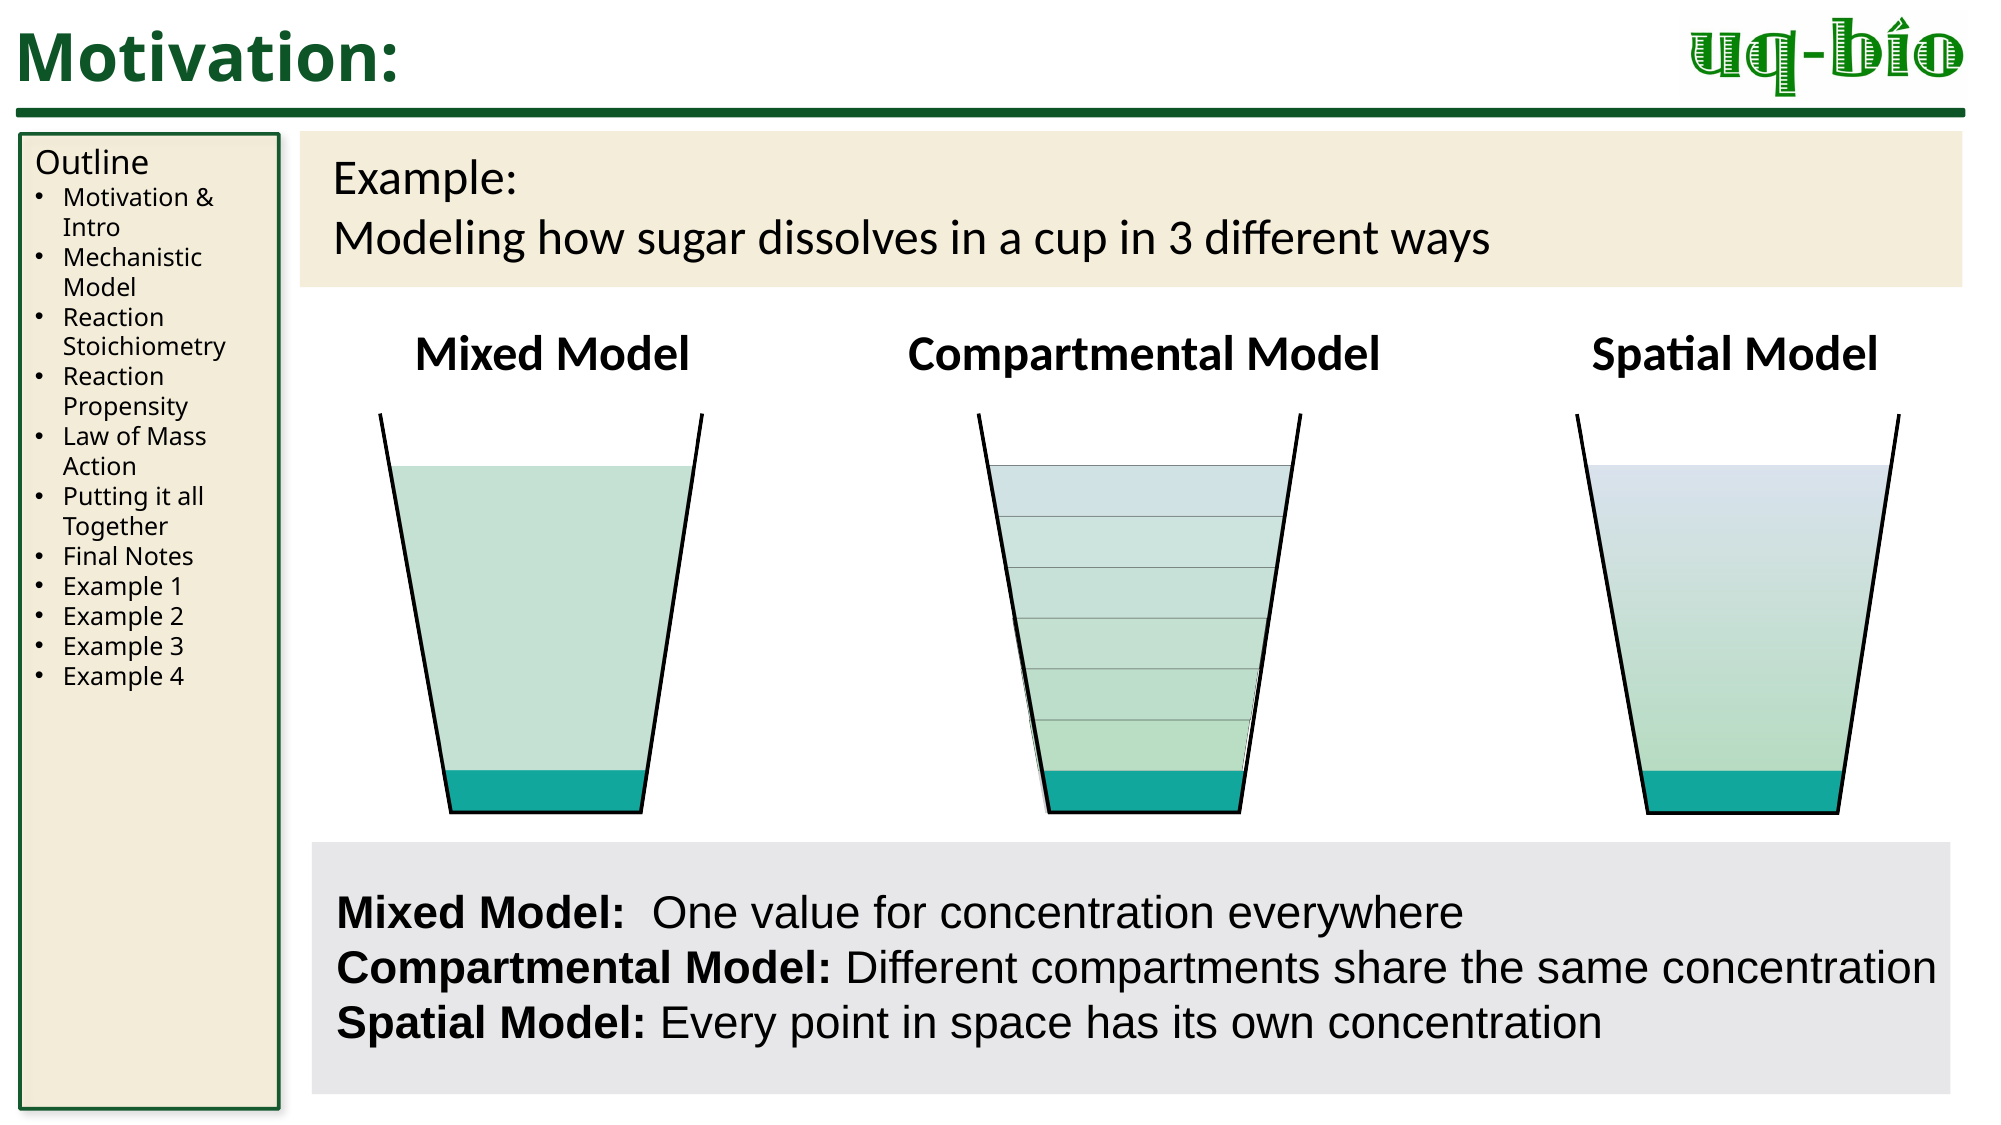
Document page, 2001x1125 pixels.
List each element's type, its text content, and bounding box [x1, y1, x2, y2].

text_box Example: Modeling how sugar dissolves in a cup in 3 different ways [318, 137, 1506, 272]
picture [1678, 10, 1968, 102]
text_box Mixed Model [399, 312, 706, 388]
text_box Motivation: [0, 7, 1951, 103]
text_box [311, 841, 1951, 1095]
picture [378, 413, 1901, 815]
text_box Mixed Model: One value for concentration everywhere Compartmental Model: Different compartments share the same concentration Spatial Model: Every point in space has its own concentration [321, 875, 1953, 1055]
text_box [19, 853, 279, 1109]
text_box Outline Motivation & Intro Mechanistic Model Reaction Stoichiometry Reaction Propensity Law of Mass Action Putting it all Together Final Notes Example 1 Example 2 Example 3 Example 4 [19, 133, 279, 853]
text_box Compartmental Model [893, 312, 1397, 388]
text_box [299, 130, 1963, 288]
text_box Spatial Model [1577, 312, 1894, 388]
text_box [15, 107, 1966, 118]
